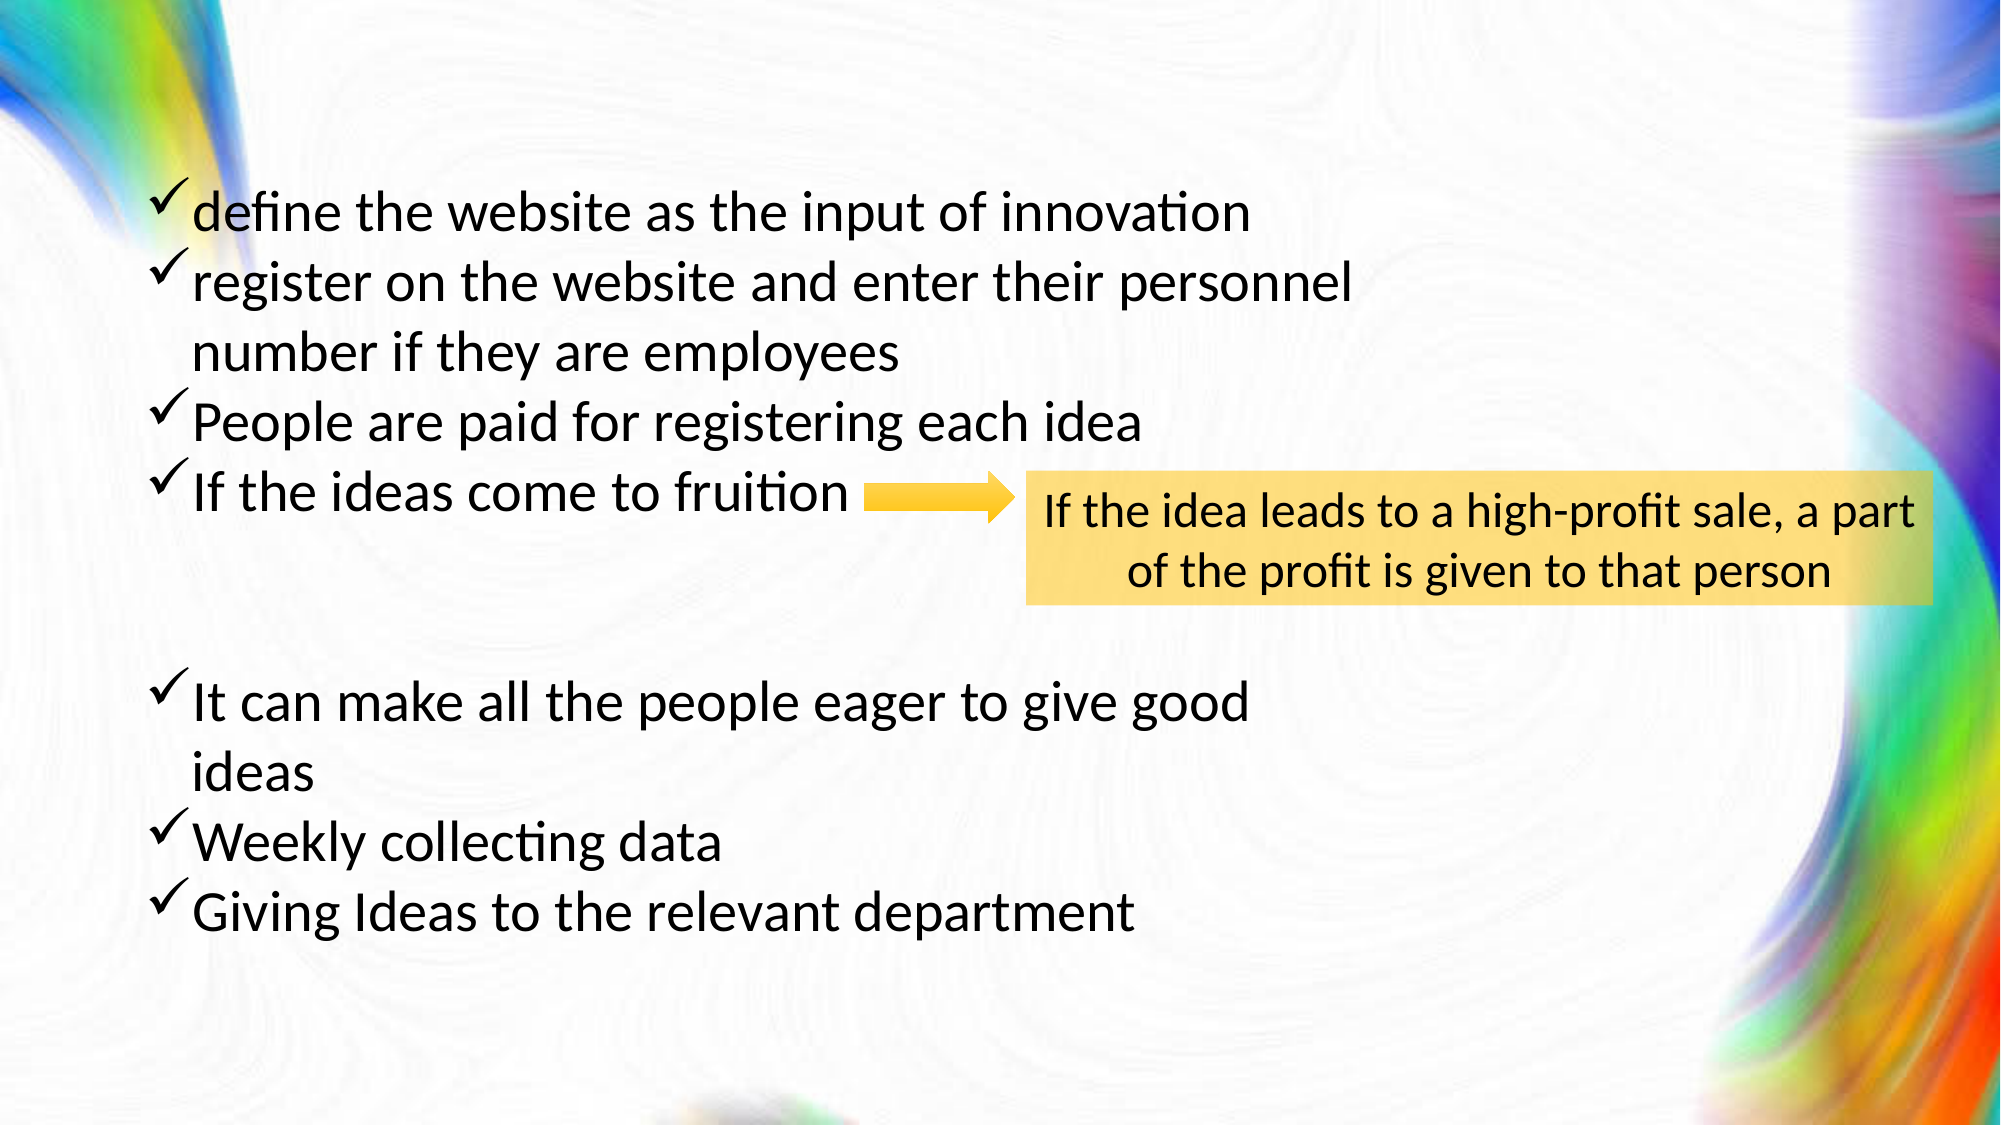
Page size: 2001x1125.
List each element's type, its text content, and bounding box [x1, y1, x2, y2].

text_box define the website as the input of innovation register on the website and enter their personnel number if they are employees People are paid for registering each idea If the ideas come to fruition It can make all the people eager to give good ideas Weekly collecting data Giving Ideas to the relevant department [129, 166, 1394, 951]
text_box If the idea leads to a high-profit sale, a part of the profit is given to that person [1026, 470, 1934, 606]
picture [0, 0, 2001, 1125]
text_box [863, 470, 1015, 524]
